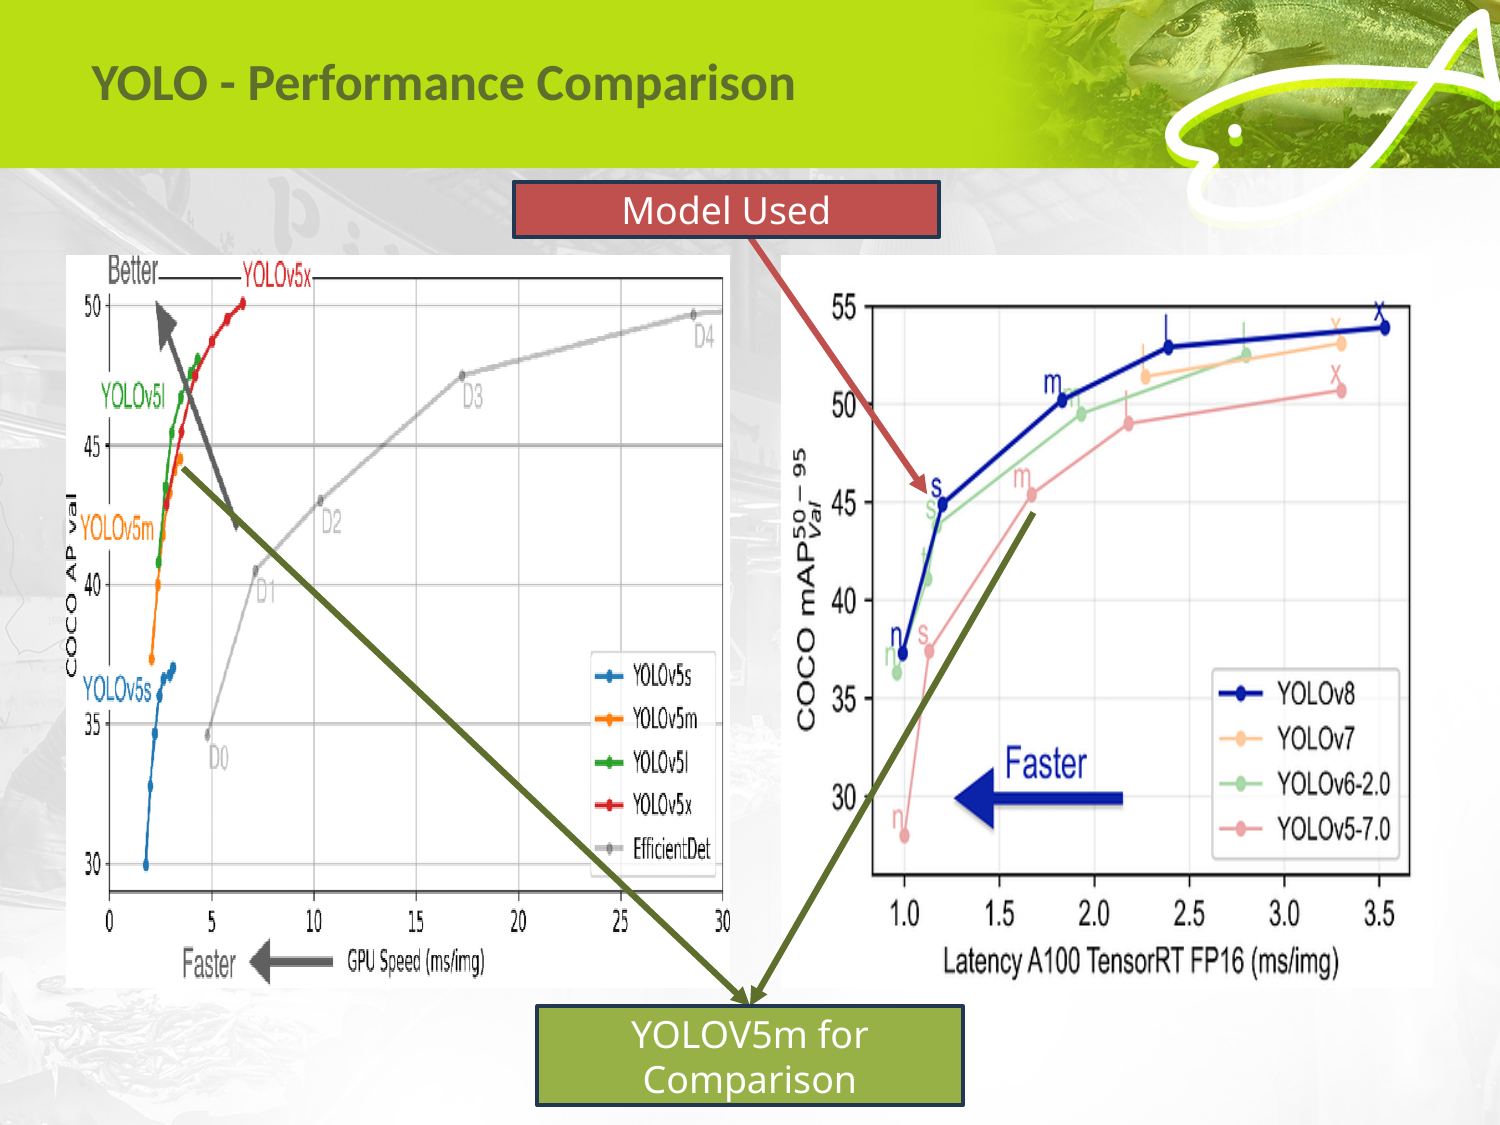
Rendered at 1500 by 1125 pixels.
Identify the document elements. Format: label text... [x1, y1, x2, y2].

text_box YOLOV5m for Comparison [535, 1015, 965, 1107]
text_box Model Used [512, 180, 941, 239]
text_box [749, 512, 1034, 1007]
picture [0, 0, 1500, 1125]
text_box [182, 467, 751, 1007]
title YOLO - Performance Comparison [76, 14, 1376, 145]
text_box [749, 236, 928, 495]
